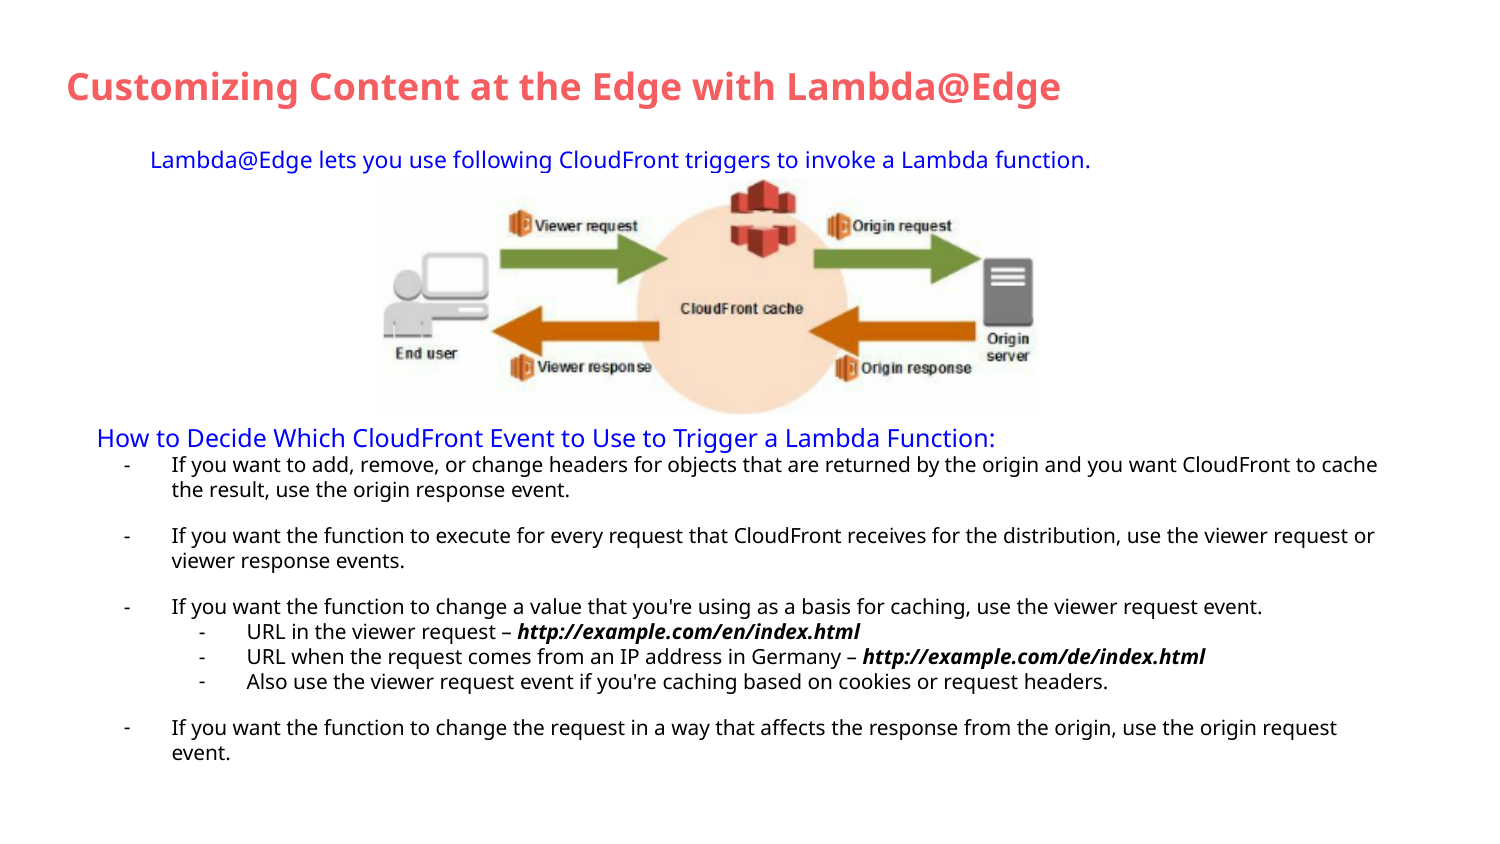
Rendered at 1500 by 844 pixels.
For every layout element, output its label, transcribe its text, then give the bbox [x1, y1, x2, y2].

text_box Lambda@Edge lets you use following CloudFront triggers to invoke a Lambda function. [60, 130, 1383, 182]
text_box How to Decide Which CloudFront Event to Use to Trigger a Lambda Function: If you want to add, remove, or change headers for objects that are returned by the origin and you want CloudFront to cache the result, use the origin response event. If you want the function to execute for every request that CloudFront receives for the distribution, use the viewer request or viewer response events. If you want the function to change a value that you're using as a basis for caching, use the viewer request event. URL in the viewer request – http://example.com/en/index.html URL when the request comes from an IP address in Germany – http://example.com/de/index.html Also use the viewer request event if you're caching based on cookies or request headers. If you want the function to change the request in a way that affects the response from the origin, use the origin request event. [81, 407, 1397, 695]
title Customizing Content at the Edge with Lambda@Edge [51, 41, 1392, 166]
picture [367, 173, 1058, 421]
